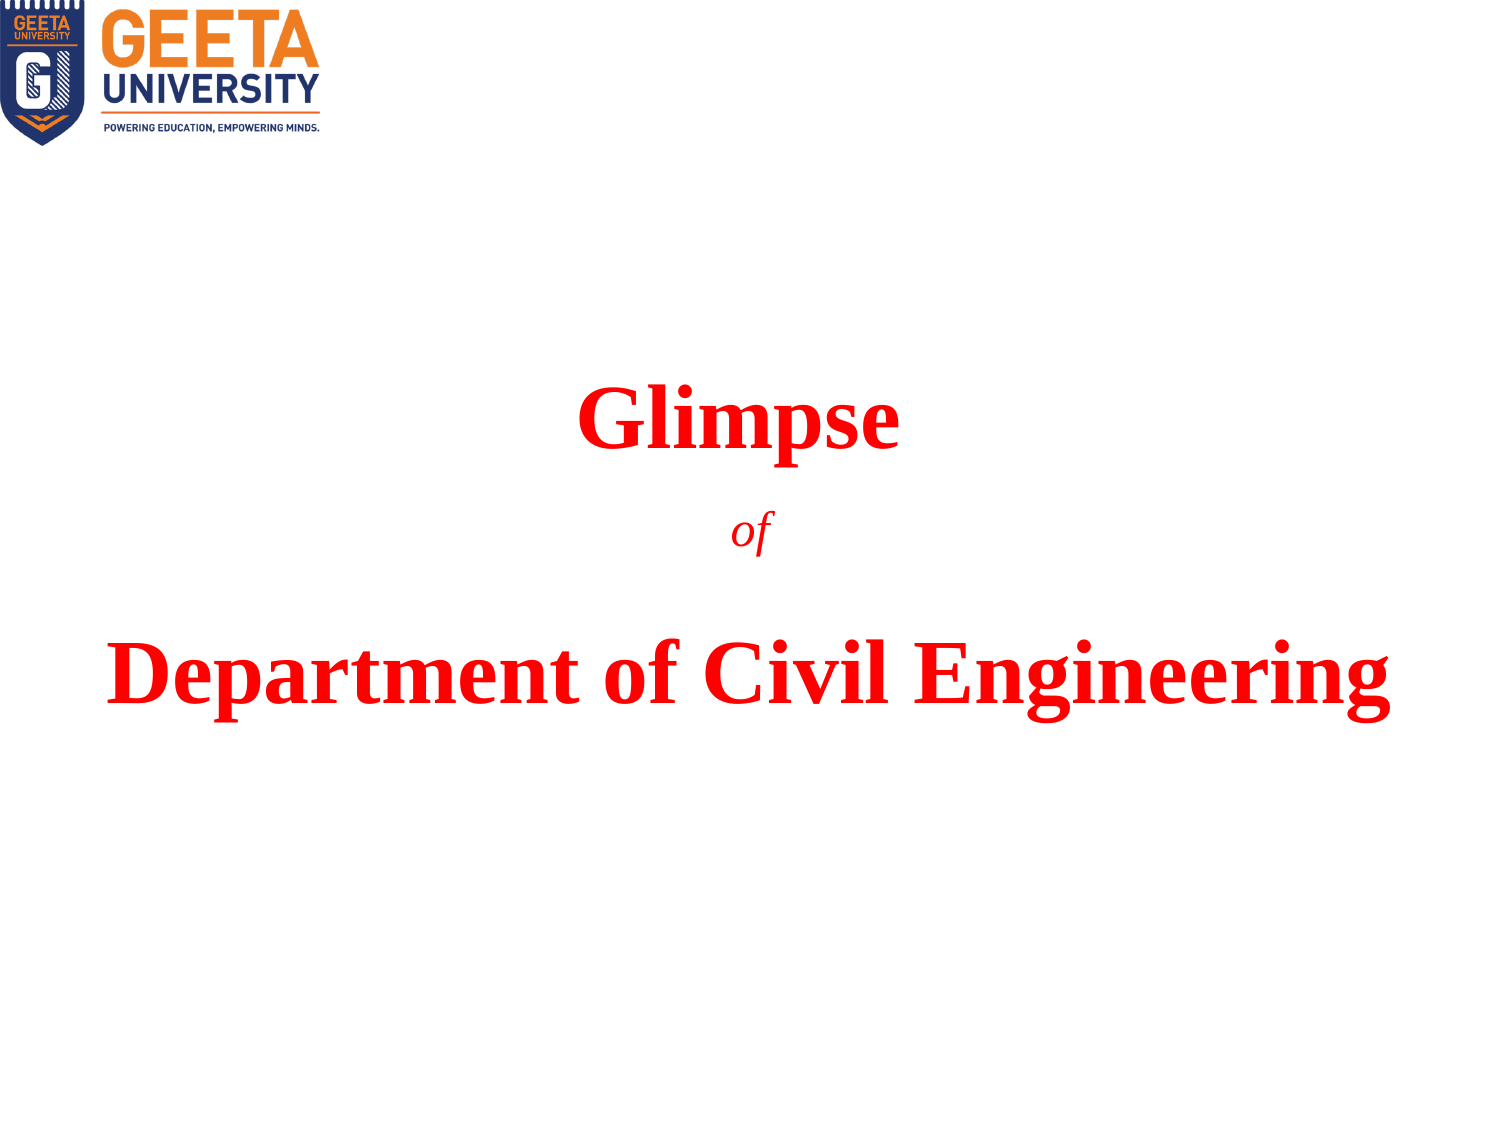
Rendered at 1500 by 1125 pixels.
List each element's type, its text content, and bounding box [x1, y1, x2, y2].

text_box Glimpse of Department of Civil Engineering [56, 238, 1444, 786]
picture [0, 0, 320, 146]
